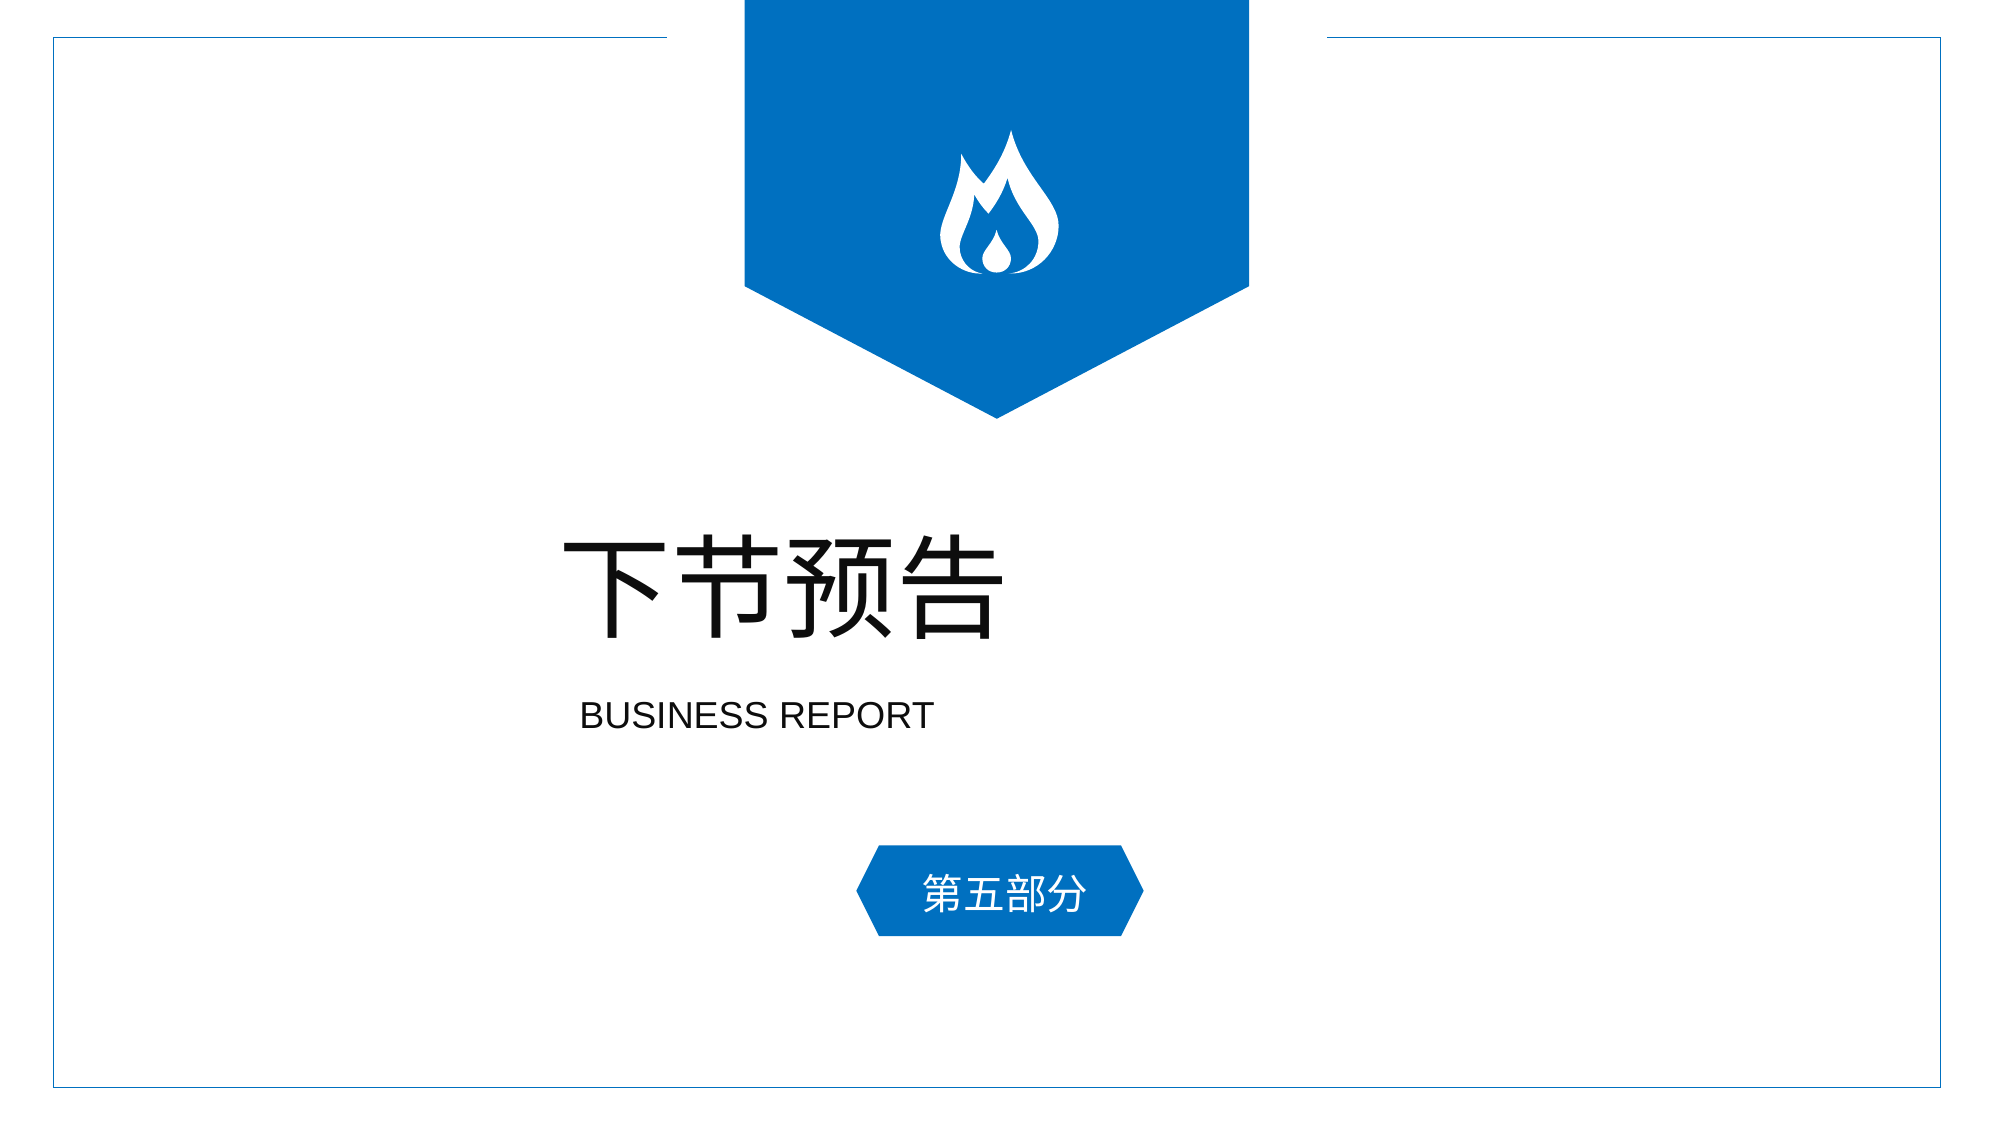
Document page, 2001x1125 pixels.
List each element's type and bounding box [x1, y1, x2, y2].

text_box [935, 129, 1059, 274]
text_box [471, 0, 1522, 1125]
